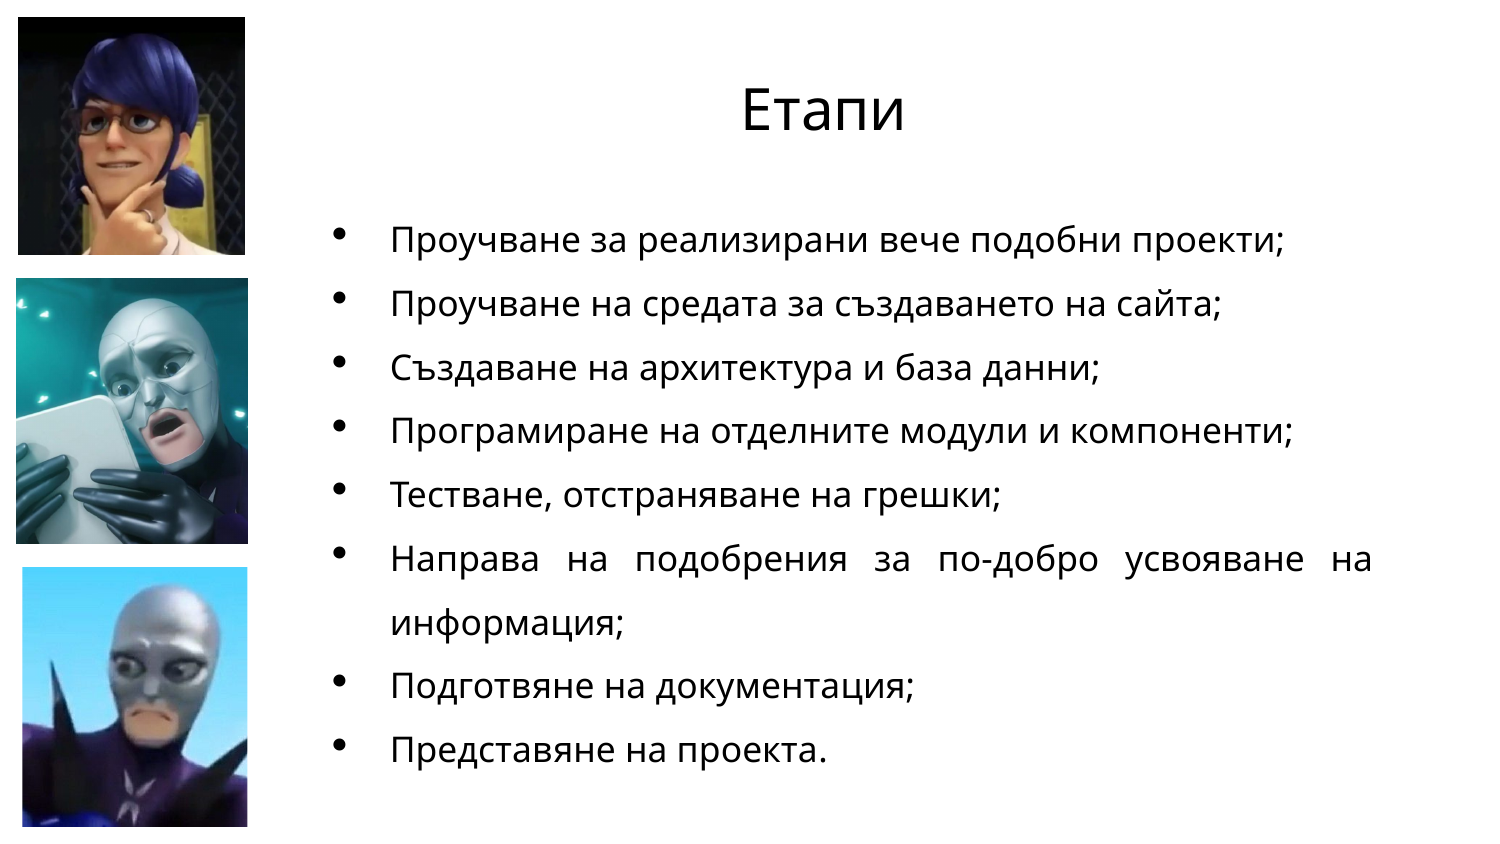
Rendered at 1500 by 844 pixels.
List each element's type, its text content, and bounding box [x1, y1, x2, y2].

text_box Етапи [249, 67, 1458, 147]
picture [15, 278, 248, 544]
text_box Проучване за реализирани вече подобни проекти; Проучване на средата за създаването на сайта; Създаване на архитектура и база данни; Програмиране на отделните модули и компоненти; Тестване, отстраняване на грешки; Направа на подобрения за по-добро усвояване на информация; Подготвяне на документация; Представяне на проекта. [318, 188, 1389, 778]
picture [22, 567, 248, 827]
picture [18, 17, 245, 255]
